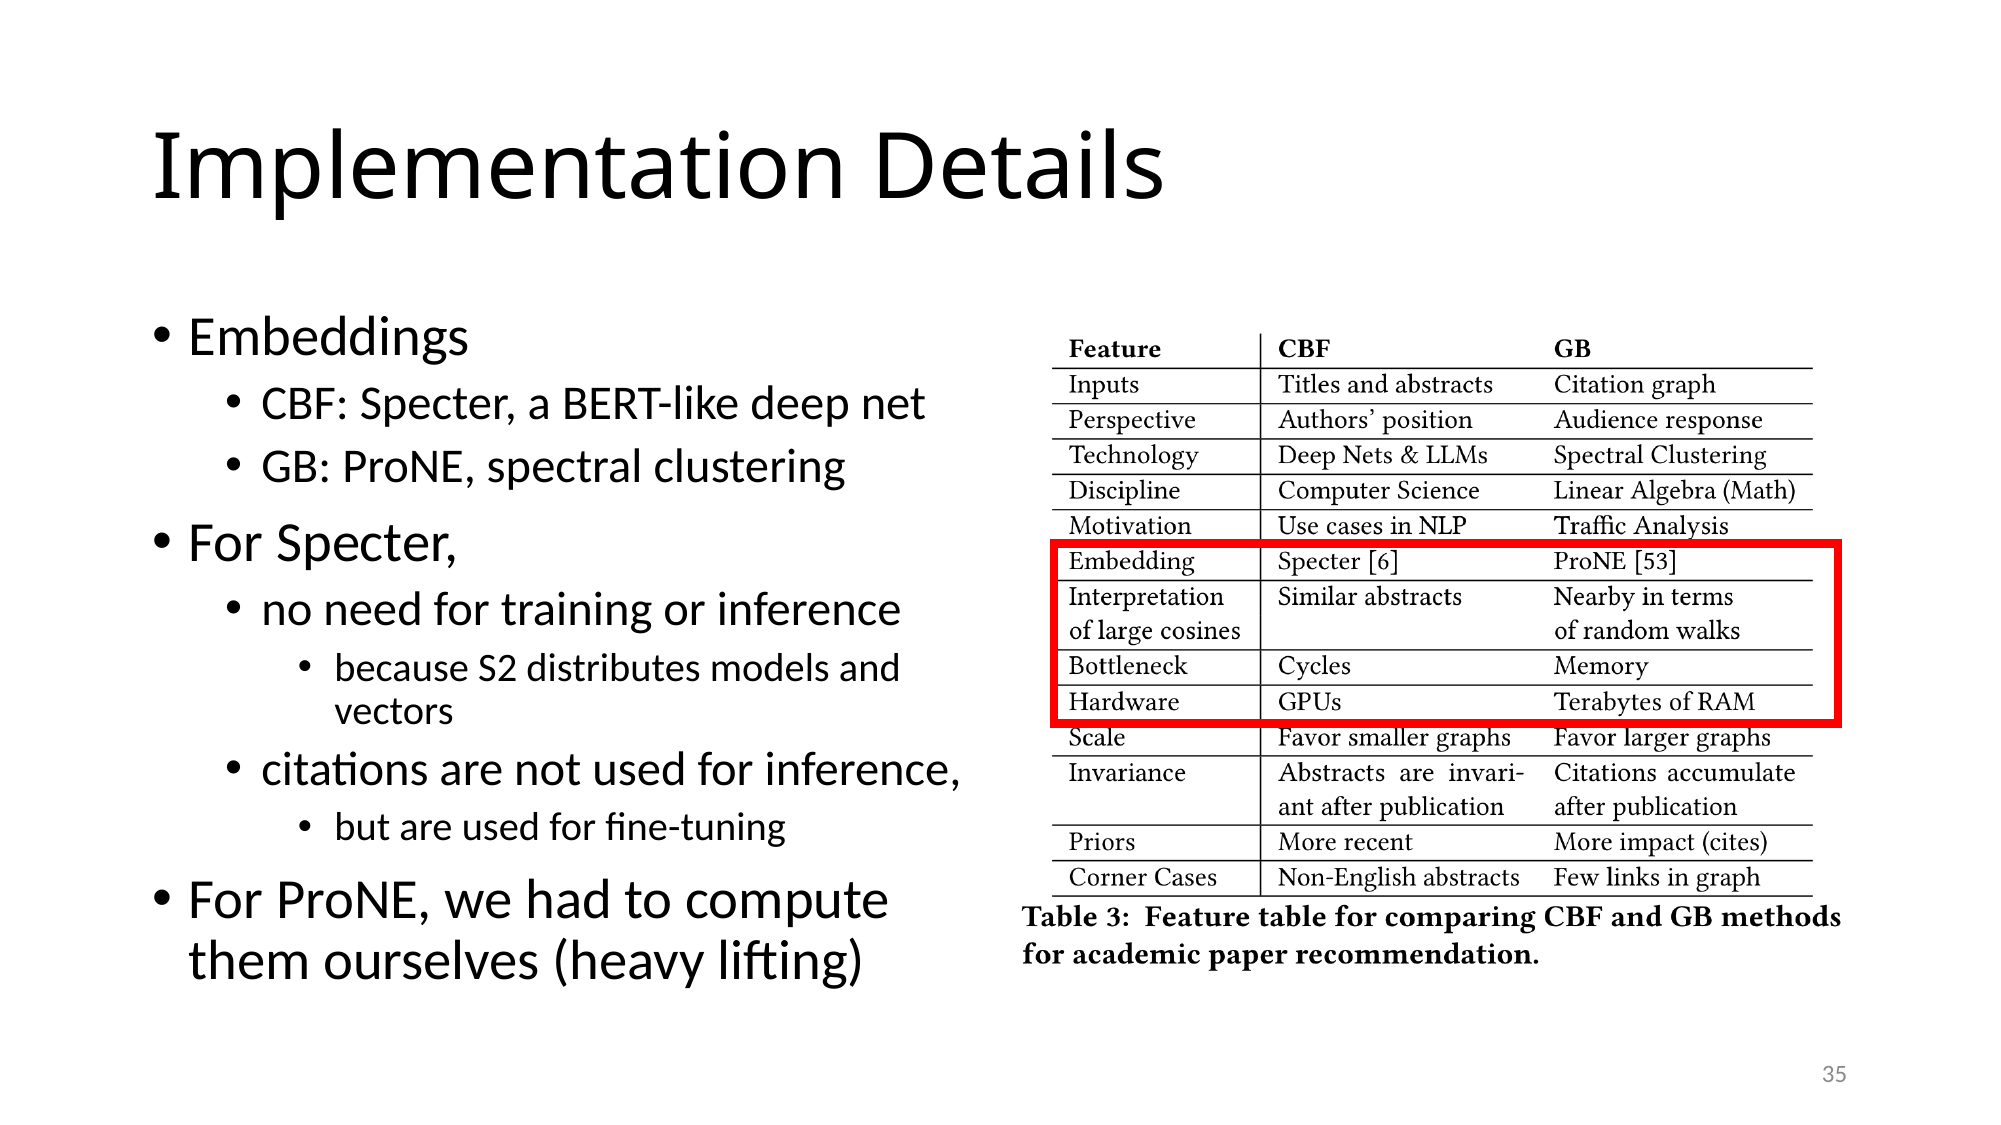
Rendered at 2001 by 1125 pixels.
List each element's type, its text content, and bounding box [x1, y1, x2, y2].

slide_number 35 [1412, 1042, 1863, 1103]
title Implementation Details [137, 59, 1863, 278]
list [1012, 309, 1863, 1004]
list Embeddings CBF: Specter, a BERT-like deep net GB: ProNE, spectral clustering For Specter, no need for training or inference because S2 distributes models and vectors citations are not used for inference, but are used for fine-tuning For ProNE, we had to compute them ourselves (heavy lifting) [137, 299, 988, 1014]
